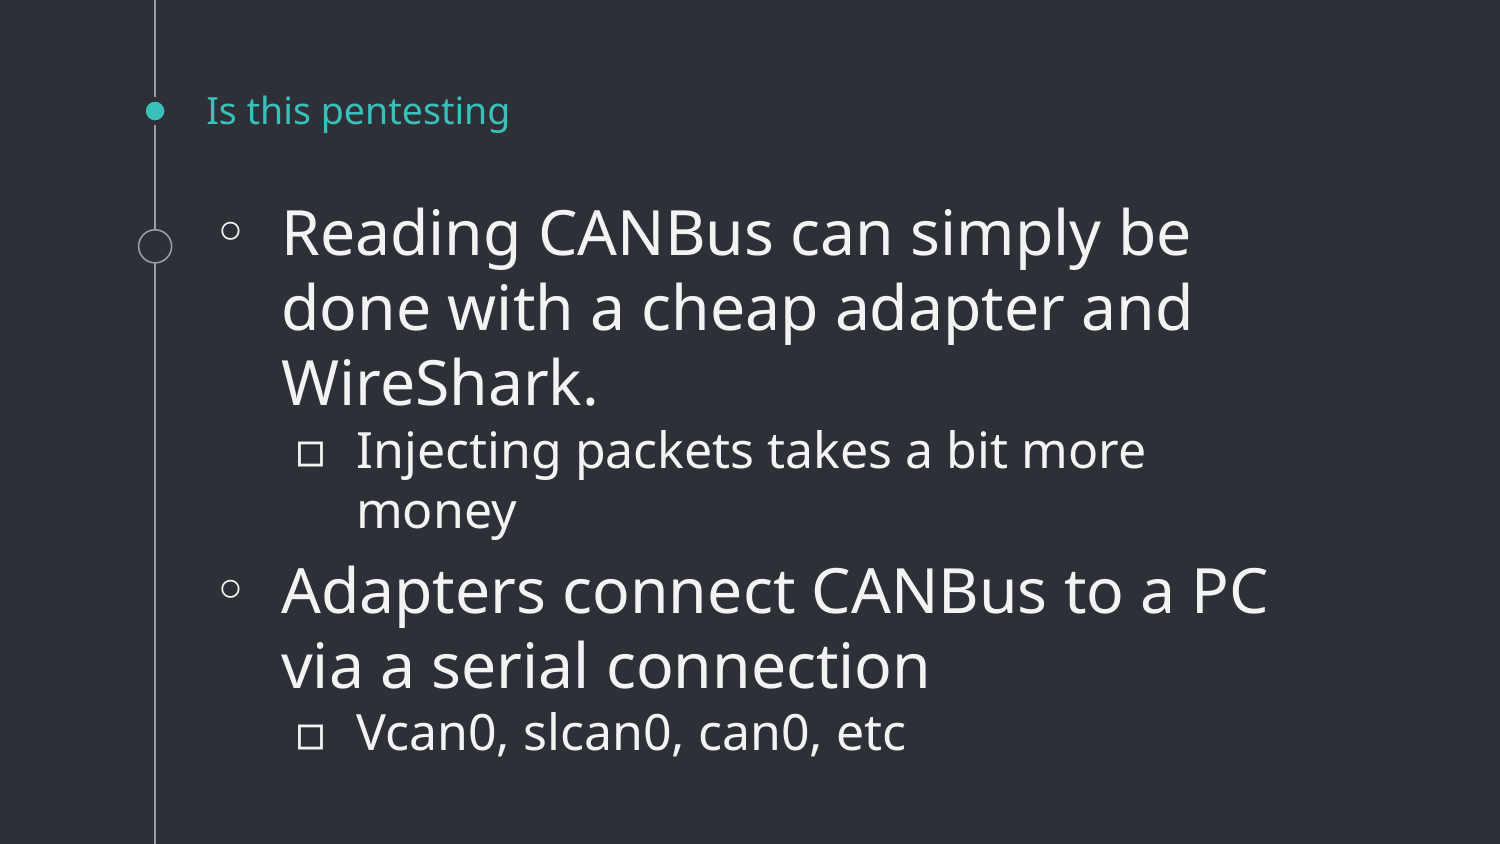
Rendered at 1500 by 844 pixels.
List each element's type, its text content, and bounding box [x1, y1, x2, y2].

list Reading CANBus can simply be done with a cheap adapter and WireShark. Injecting packets takes a bit more money Adapters connect CANBus to a PC via a serial connection Vcan0, slcan0, can0, etc [191, 178, 1317, 790]
title Is this pentesting [191, 90, 1317, 147]
